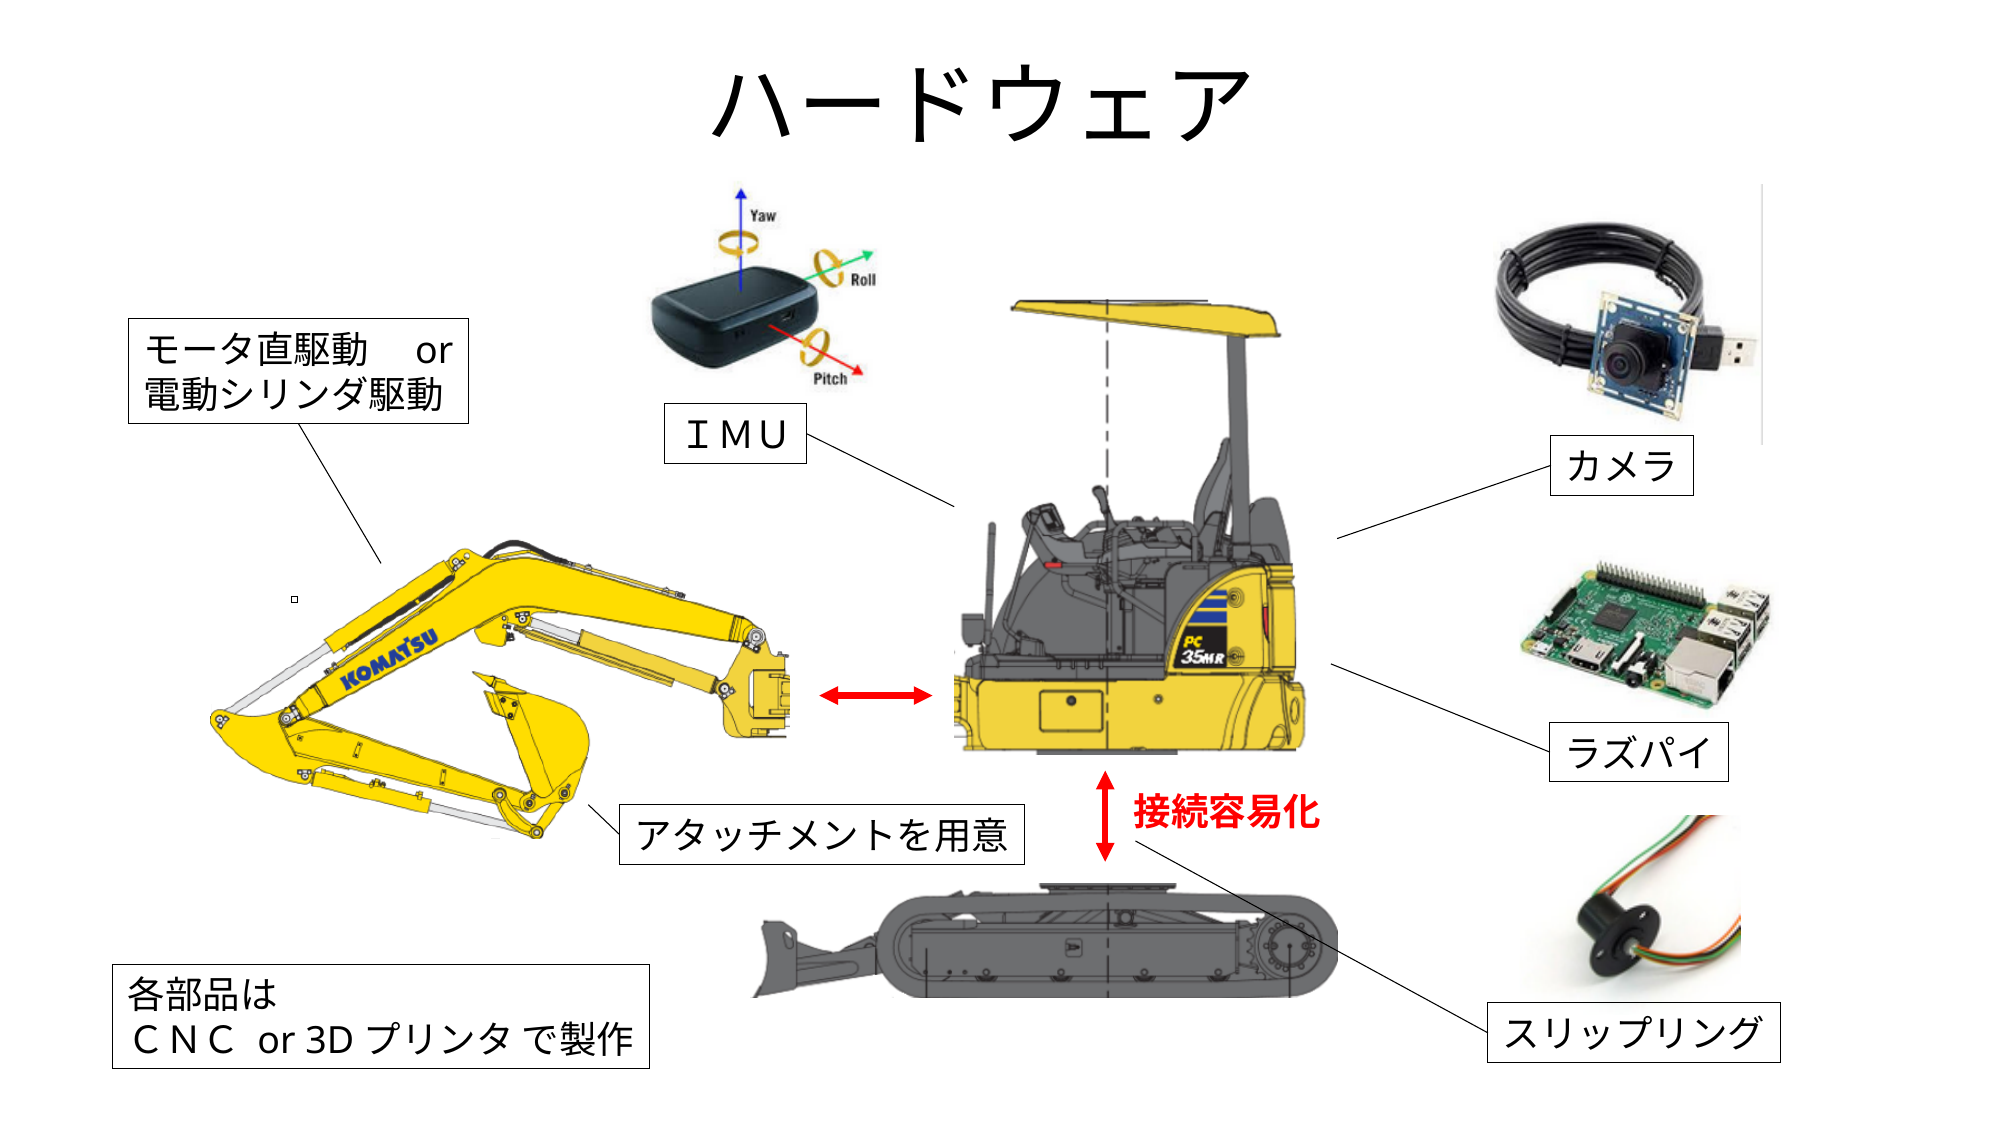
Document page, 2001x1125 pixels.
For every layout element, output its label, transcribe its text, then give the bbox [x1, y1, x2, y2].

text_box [210, 298, 1338, 998]
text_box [621, 153, 955, 507]
title ハードウェア [118, 0, 1844, 218]
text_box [298, 425, 381, 564]
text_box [588, 804, 618, 836]
text_box 各部品は ＣＮＣ or 3Dプリンタ で製作 [112, 964, 650, 1069]
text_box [1337, 184, 1763, 539]
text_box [1330, 542, 1782, 783]
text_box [1135, 815, 1782, 1064]
text_box モータ直駆動 or 電動シリンダ駆動 [128, 318, 210, 424]
